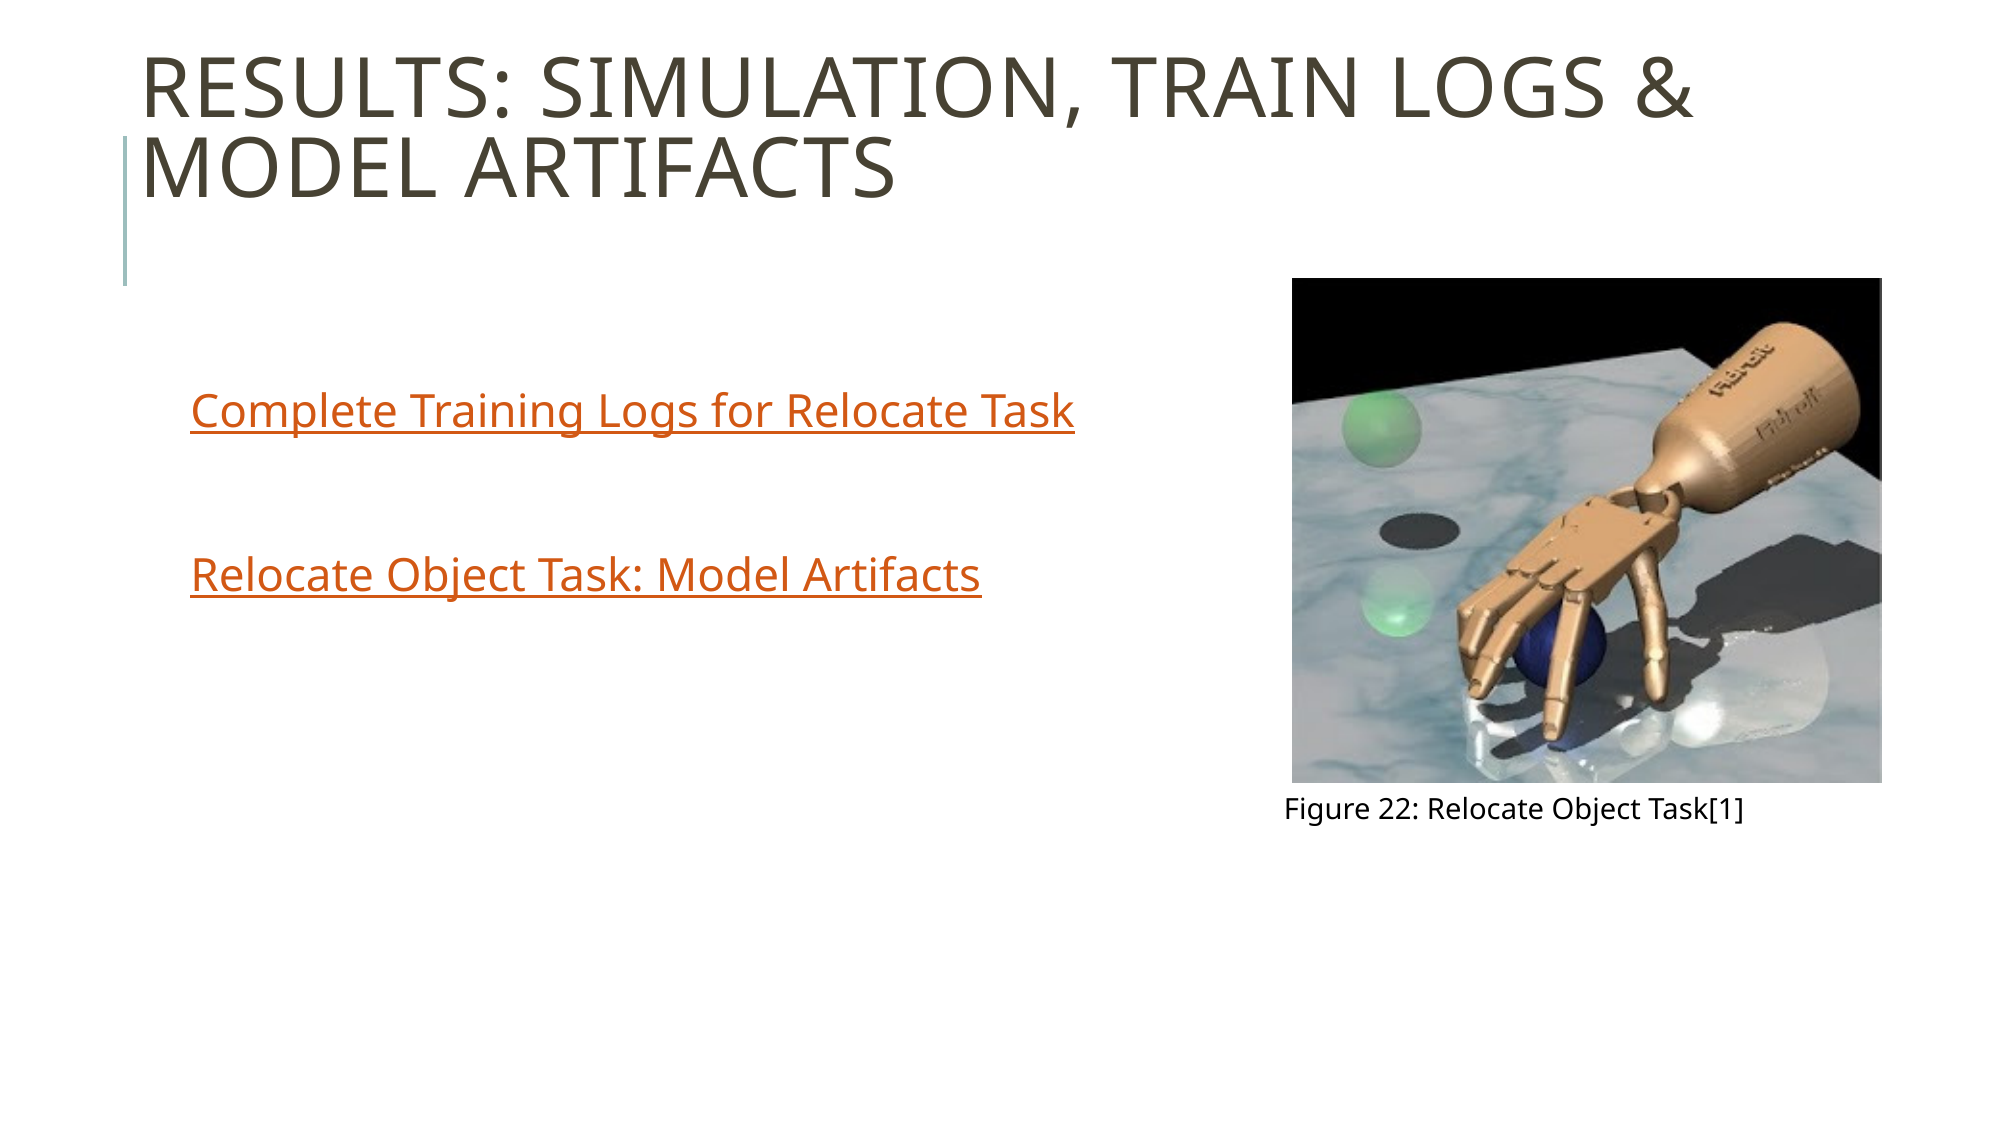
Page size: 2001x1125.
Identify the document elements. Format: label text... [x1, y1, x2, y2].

title RESULTS: SIMULATION, TRAIN LOGS & MODEL ARTIFACTS [124, 10, 1719, 257]
list Complete Training Logs for Relocate Task Relocate Object Task: Model Artifacts [168, 375, 1763, 1035]
text_box Figure 22: Relocate Object Task[1] [1269, 782, 2000, 833]
picture [1292, 278, 1882, 784]
